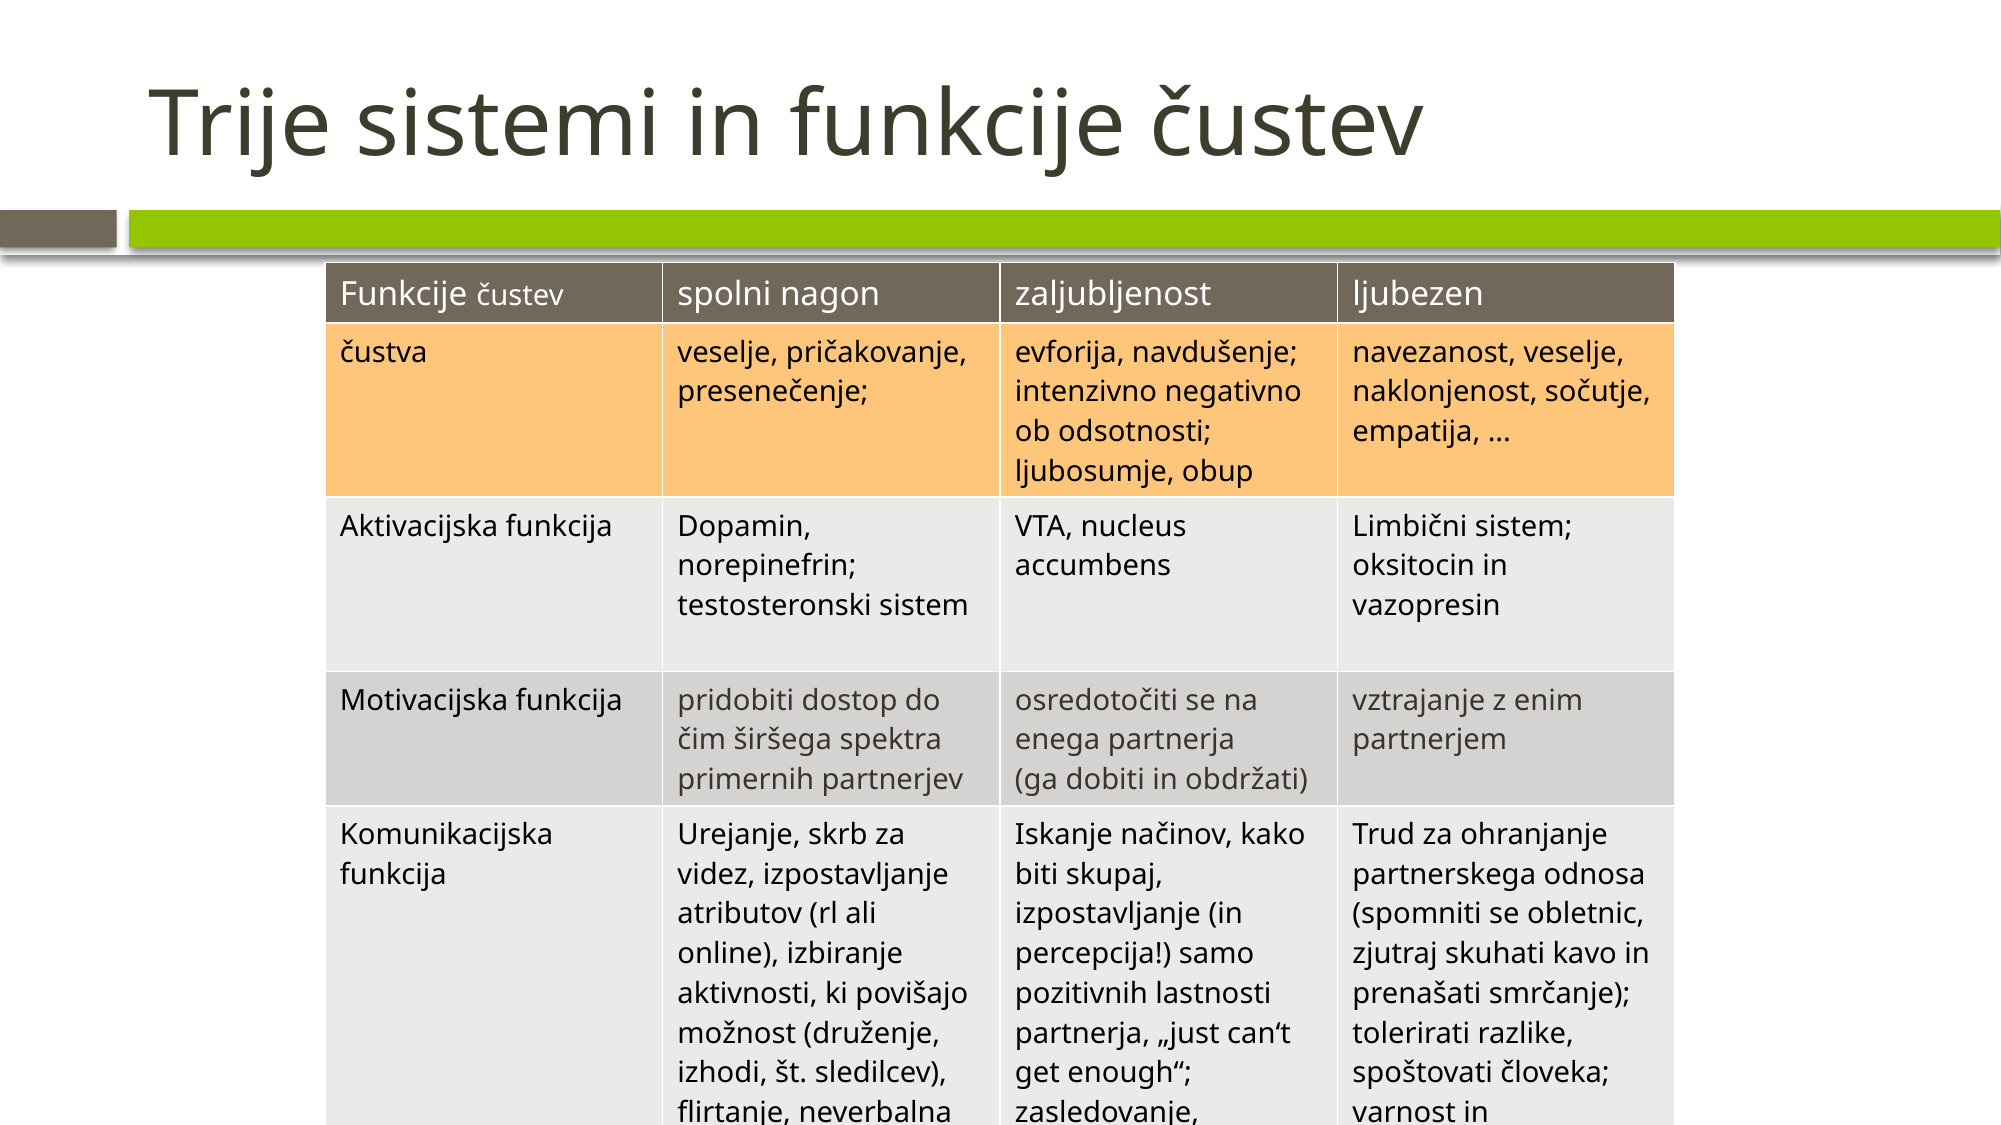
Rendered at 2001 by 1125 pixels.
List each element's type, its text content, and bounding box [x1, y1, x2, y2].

table_cell VTA, nucleus accumbens [1001, 498, 1337, 671]
table_cell vztrajanje z enim partnerjem [1338, 672, 1674, 805]
table_cell navezanost, veselje, naklonjenost, sočutje, empatija, ... [1338, 324, 1674, 496]
table_header spolni nagon [663, 263, 999, 322]
table_cell čustva [326, 324, 662, 496]
table_cell Motivacijska funkcija [326, 672, 662, 805]
table_cell Urejanje, skrb za videz, izpostavljanje atributov (rl ali online), izbiranje aktivnosti, ki povišajo možnost (druženje, izhodi, št. sledilcev), flirtanje, neverbalna komunikacija [663, 807, 999, 1125]
table_cell pridobiti dostop do čim širšega spektra primernih partnerjev [663, 672, 999, 805]
table_cell osredotočiti se na enega partnerja (ga dobiti in obdržati) [1001, 672, 1337, 805]
table_cell Limbični sistem; oksitocin in vazopresin [1338, 498, 1674, 671]
table_header Funkcije čustev [326, 263, 662, 322]
table_cell Iskanje načinov, kako biti skupaj, izpostavljanje (in percepcija!) samo pozitivnih lastnosti partnerja, „just can‘t get enough“; zasledovanje, (samo)poškodovanje, ... [1001, 807, 1337, 1125]
table_cell Komunikacijska funkcija [326, 807, 662, 1125]
table_cell Trud za ohranjanje partnerskega odnosa (spomniti se obletnic, zjutraj skuhati kavo in prenašati smrčanje); tolerirati razlike, spoštovati človeka; varnost in zanesljivost. [1338, 807, 1674, 1125]
table_cell Dopamin, norepinefrin; testosteronski sistem [663, 498, 999, 671]
title Trije sistemi in funkcije čustev [133, 37, 1918, 200]
table_cell veselje, pričakovanje, presenečenje; [663, 324, 999, 496]
table_header ljubezen [1338, 263, 1674, 322]
table_cell Aktivacijska funkcija [326, 498, 662, 671]
table_cell evforija, navdušenje; intenzivno negativno ob odsotnosti; ljubosumje, obup [1001, 324, 1337, 496]
table_header zaljubljenost [1001, 263, 1337, 322]
